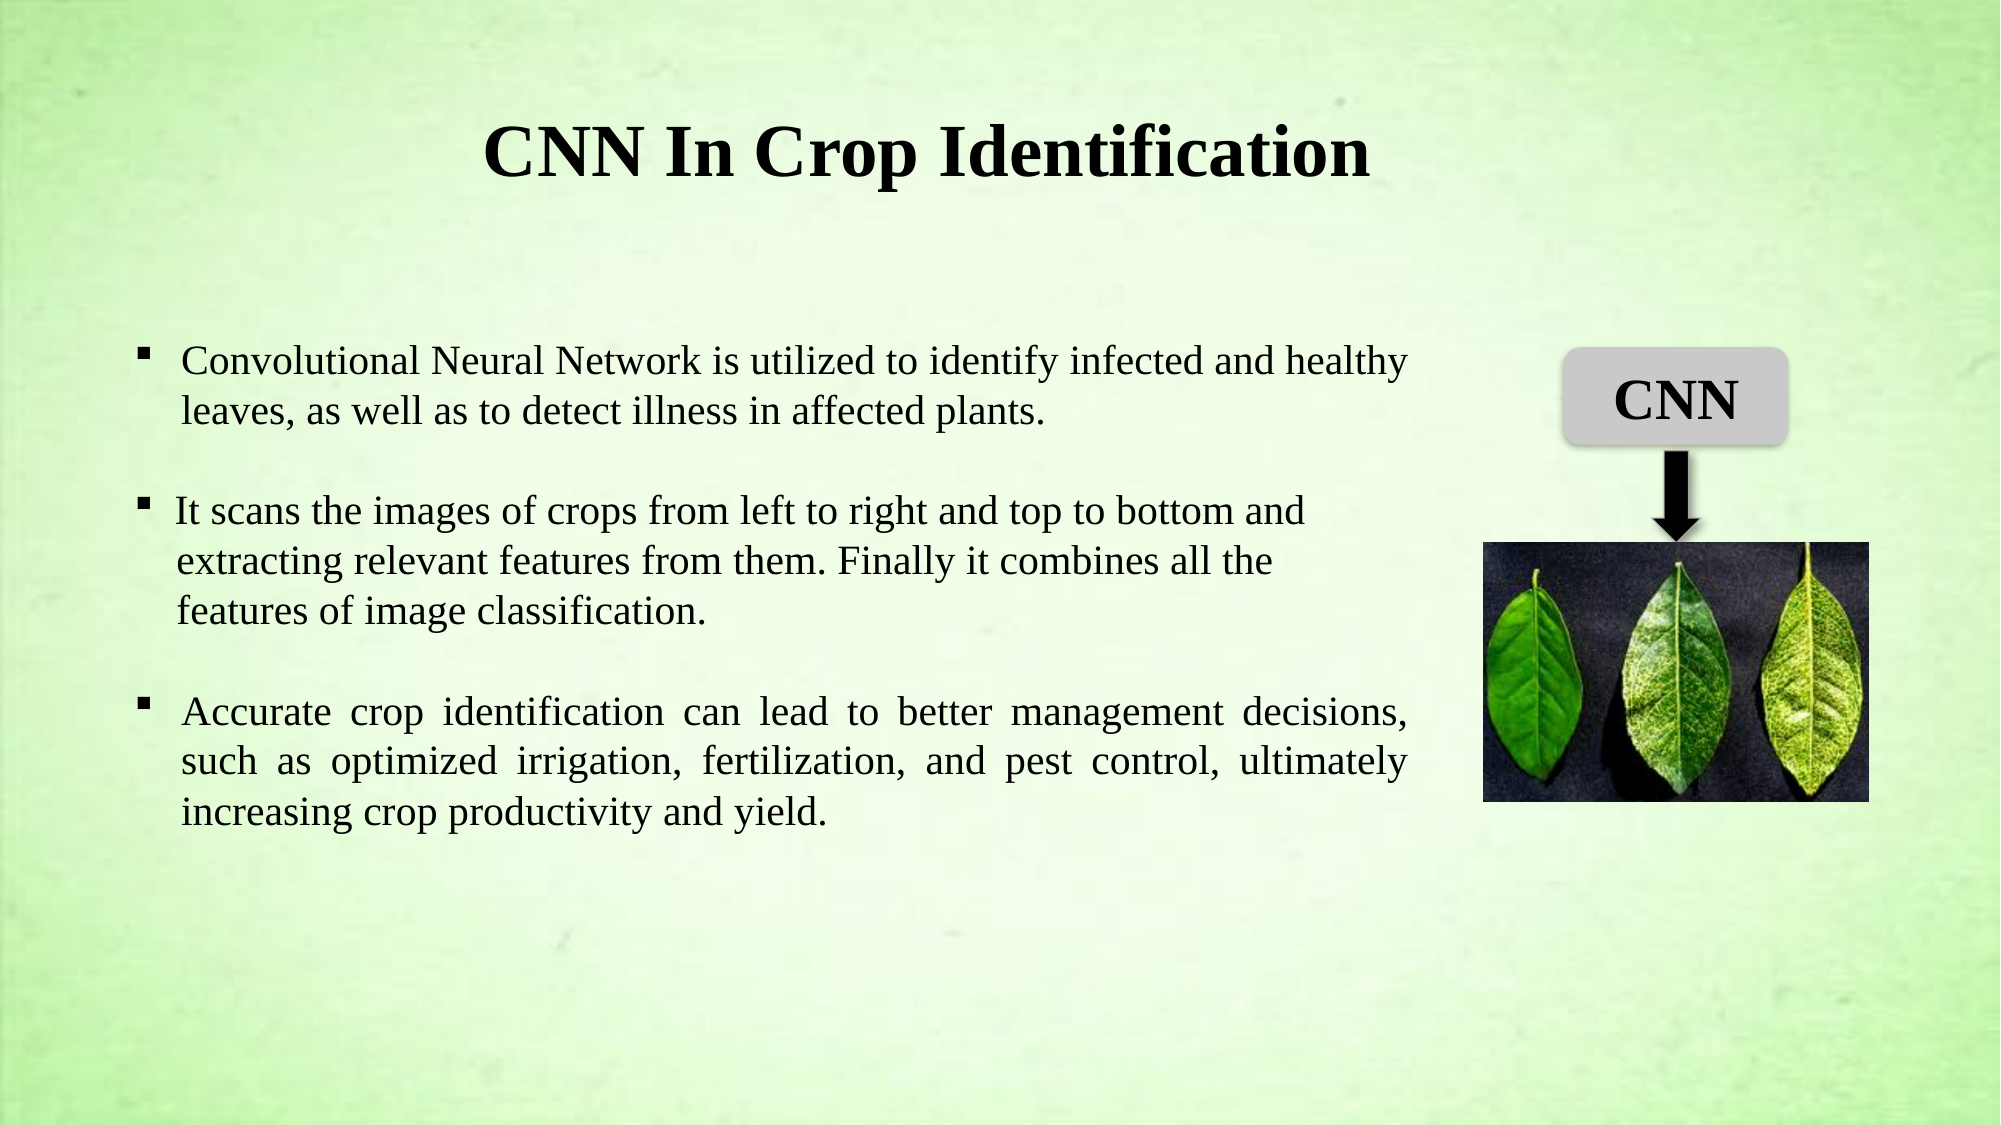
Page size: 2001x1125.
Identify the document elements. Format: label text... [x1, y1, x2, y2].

picture [0, 0, 2001, 1125]
text_box CNN [1563, 346, 1789, 446]
text_box [1650, 450, 1703, 542]
text_box Convolutional Neural Network is utilized to identify infected and healthy leaves, as well as to detect illness in affected plants. It scans the images of crops from left to right and top to bottom and extracting relevant features from them. Finally it combines all the features of image classification. Accurate crop identification can lead to better management decisions, such as optimized irrigation, fertilization, and pest control, ultimately increasing crop productivity and yield. [119, 325, 1425, 1041]
text_box CNN In Crop Identification [468, 93, 1740, 244]
